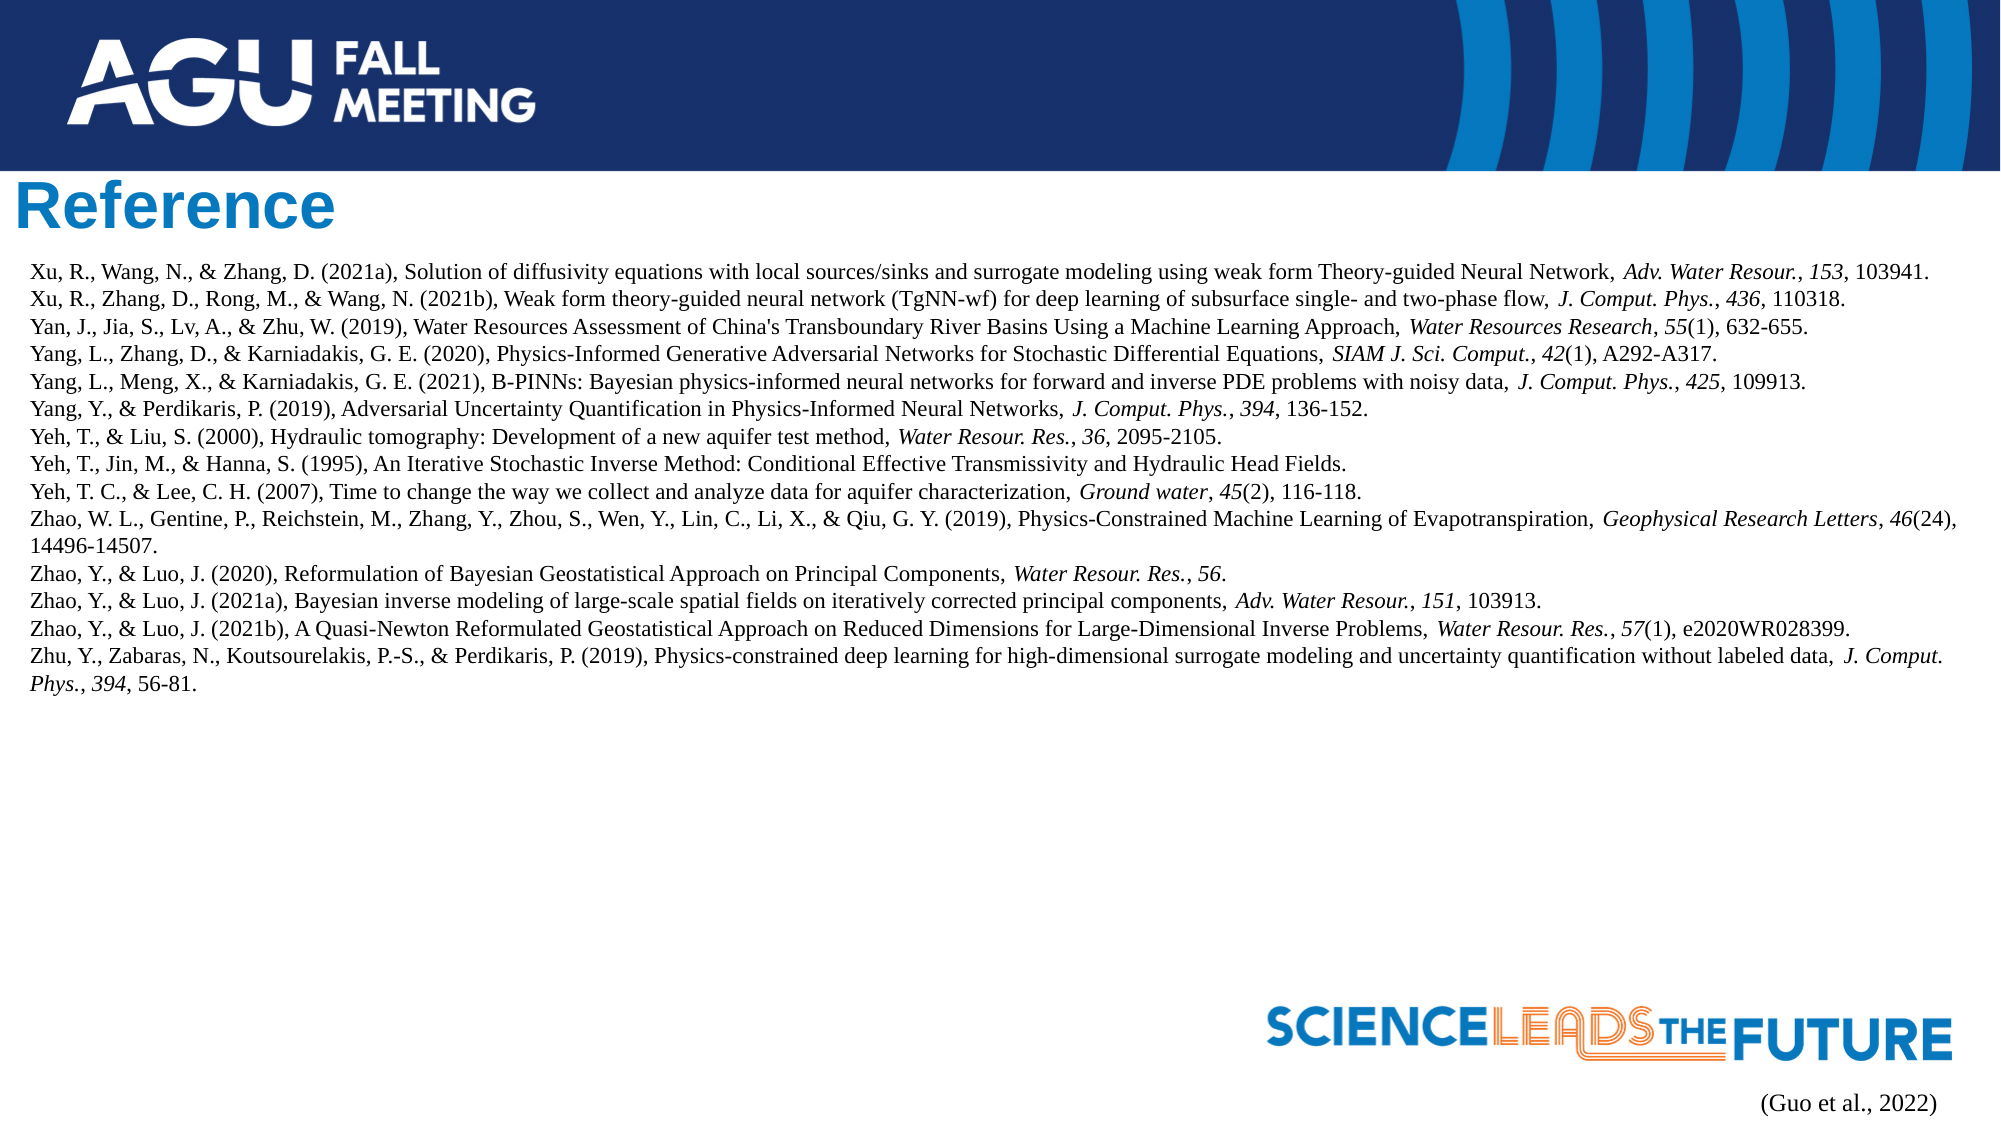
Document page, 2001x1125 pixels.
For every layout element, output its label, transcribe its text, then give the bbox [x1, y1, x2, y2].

text_box (Guo et al., 2022) [1745, 1079, 1967, 1125]
text_box Xu, R., Wang, N., & Zhang, D. (2021a), Solution of diffusivity equations with local sources/sinks and surrogate modeling using weak form Theory-guided Neural Network, Adv. Water Resour., 153, 103941. Xu, R., Zhang, D., Rong, M., & Wang, N. (2021b), Weak form theory-guided neural network (TgNN-wf) for deep learning of subsurface single- and two-phase flow, J. Comput. Phys., 436, 110318. Yan, J., Jia, S., Lv, A., & Zhu, W. (2019), Water Resources Assessment of China's Transboundary River Basins Using a Machine Learning Approach, Water Resources Research, 55(1), 632-655. Yang, L., Zhang, D., & Karniadakis, G. E. (2020), Physics-Informed Generative Adversarial Networks for Stochastic Differential Equations, SIAM J. Sci. Comput., 42(1), A292-A317. Yang, L., Meng, X., & Karniadakis, G. E. (2021), B-PINNs: Bayesian physics-informed neural networks for forward and inverse PDE problems with noisy data, J. Comput. Phys., 425, 109913. Yang, Y., & Perdikaris, P. (2019), Adversarial Uncertainty Quantification in Physics-Informed Neural Networks, J. Comput. Phys., 394, 136-152. Yeh, T., & Liu, S. (2000), Hydraulic tomography: Development of a new aquifer test method, Water Resour. Res., 36, 2095-2105. Yeh, T., Jin, M., & Hanna, S. (1995), An Iterative Stochastic Inverse Method: Conditional Effective Transmissivity and Hydraulic Head Fields. Yeh, T. C., & Lee, C. H. (2007), Time to change the way we collect and analyze data for aquifer characterization, Ground water, 45(2), 116-118. Zhao, W. L., Gentine, P., Reichstein, M., Zhang, Y., Zhou, S., Wen, Y., Lin, C., Li, X., & Qiu, G. Y. (2019), Physics-Constrained Machine Learning of Evapotranspiration, Geophysical Research Letters, 46(24), 14496-14507. Zhao, Y., & Luo, J. (2020), Reformulation of Bayesian Geostatistical Approach on Principal Components, Water Resour. Res., 56. Zhao, Y., & Luo, J. (2021a), Bayesian inverse modeling of large-scale spatial fields on iteratively corrected principal components, Adv. Water Resour., 151, 103913. Zhao, Y., & Luo, J. (2021b), A Quasi-Newton Reformulated Geostatistical Approach on Reduced Dimensions for Large-Dimensional Inverse Problems, Water Resour. Res., 57(1), e2020WR028399. Zhu, Y., Zabaras, N., Koutsourelakis, P.-S., & Perdikaris, P. (2019), Physics-constrained deep learning for high-dimensional surrogate modeling and uncertainty quantification without labeled data, J. Comput. Phys., 394, 56-81. [15, 249, 2000, 731]
title Reference [0, 171, 600, 234]
picture [0, 0, 2001, 1125]
